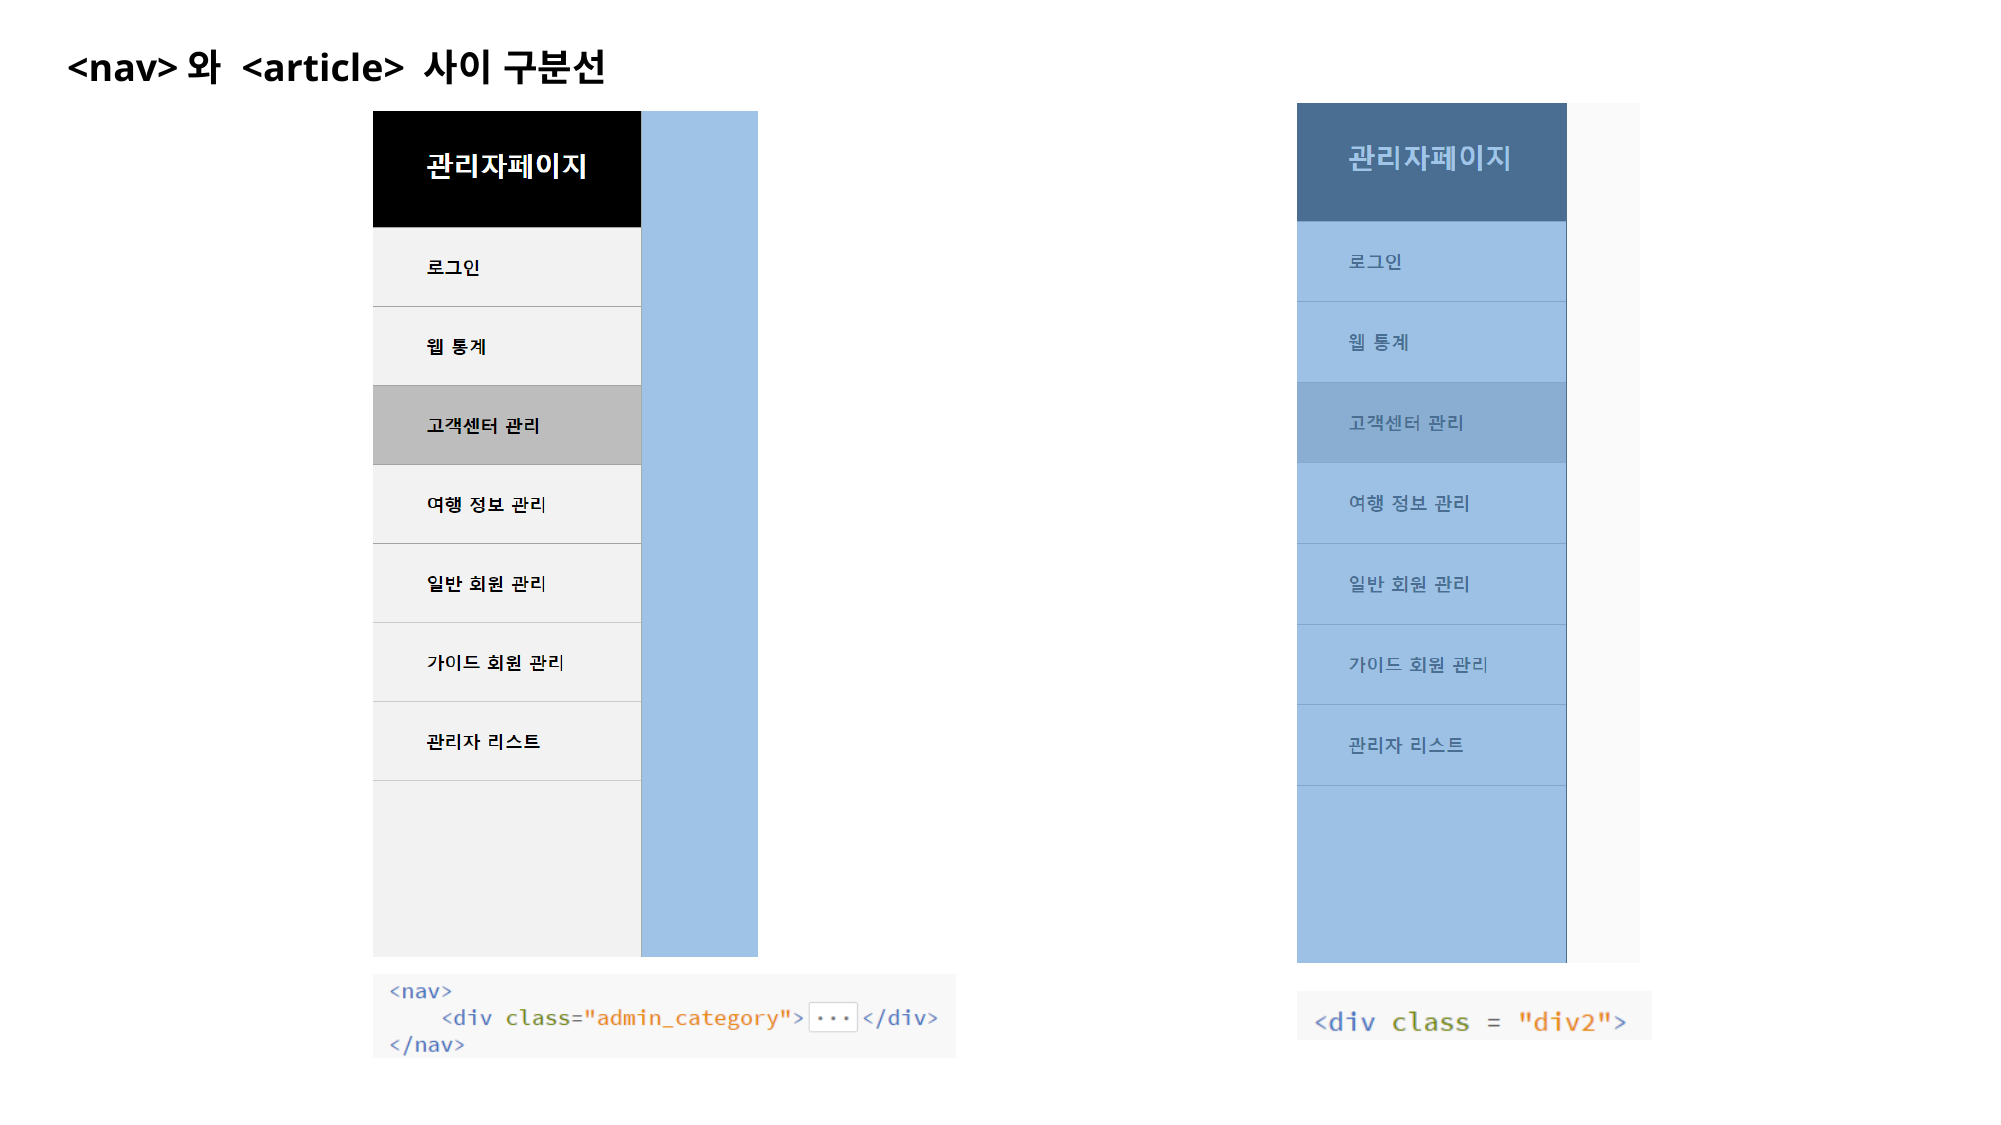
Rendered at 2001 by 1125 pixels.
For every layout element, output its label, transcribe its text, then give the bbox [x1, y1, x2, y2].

text_box <nav>와 <article> 사이 구분선 [51, 11, 940, 122]
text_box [373, 103, 1652, 1058]
